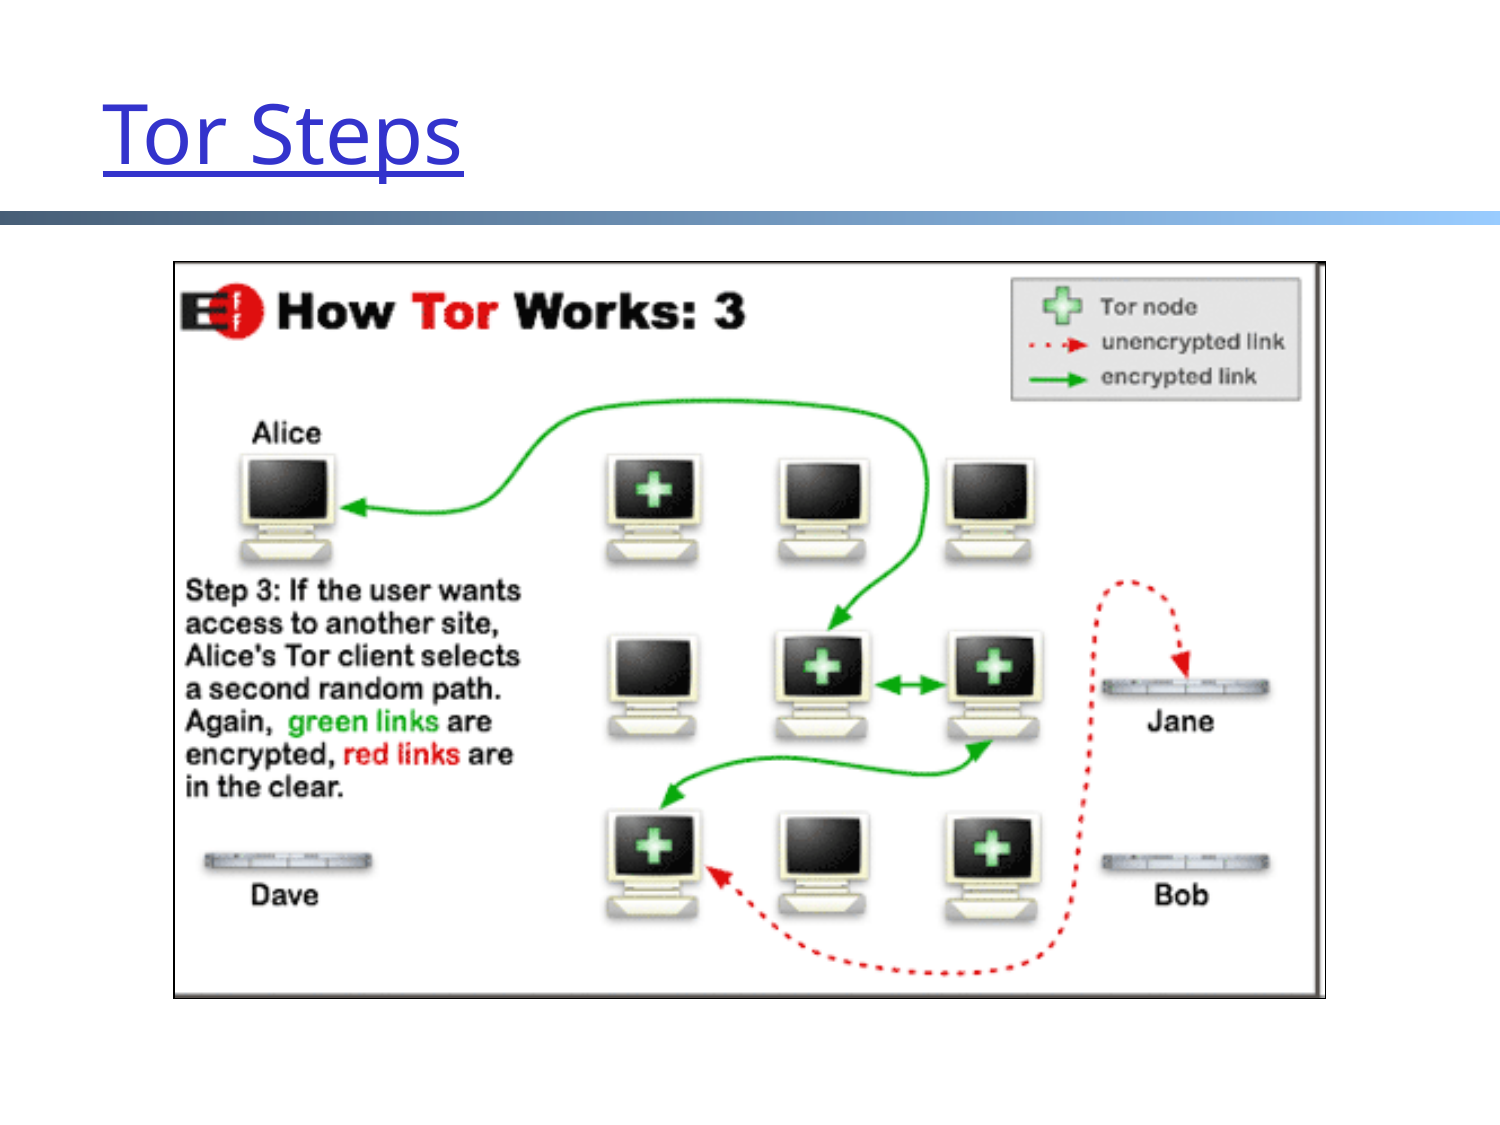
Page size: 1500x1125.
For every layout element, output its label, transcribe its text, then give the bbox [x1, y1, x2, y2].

picture [174, 262, 1326, 998]
text_box [1424, 212, 1428, 224]
title Tor Steps [87, 37, 1363, 225]
